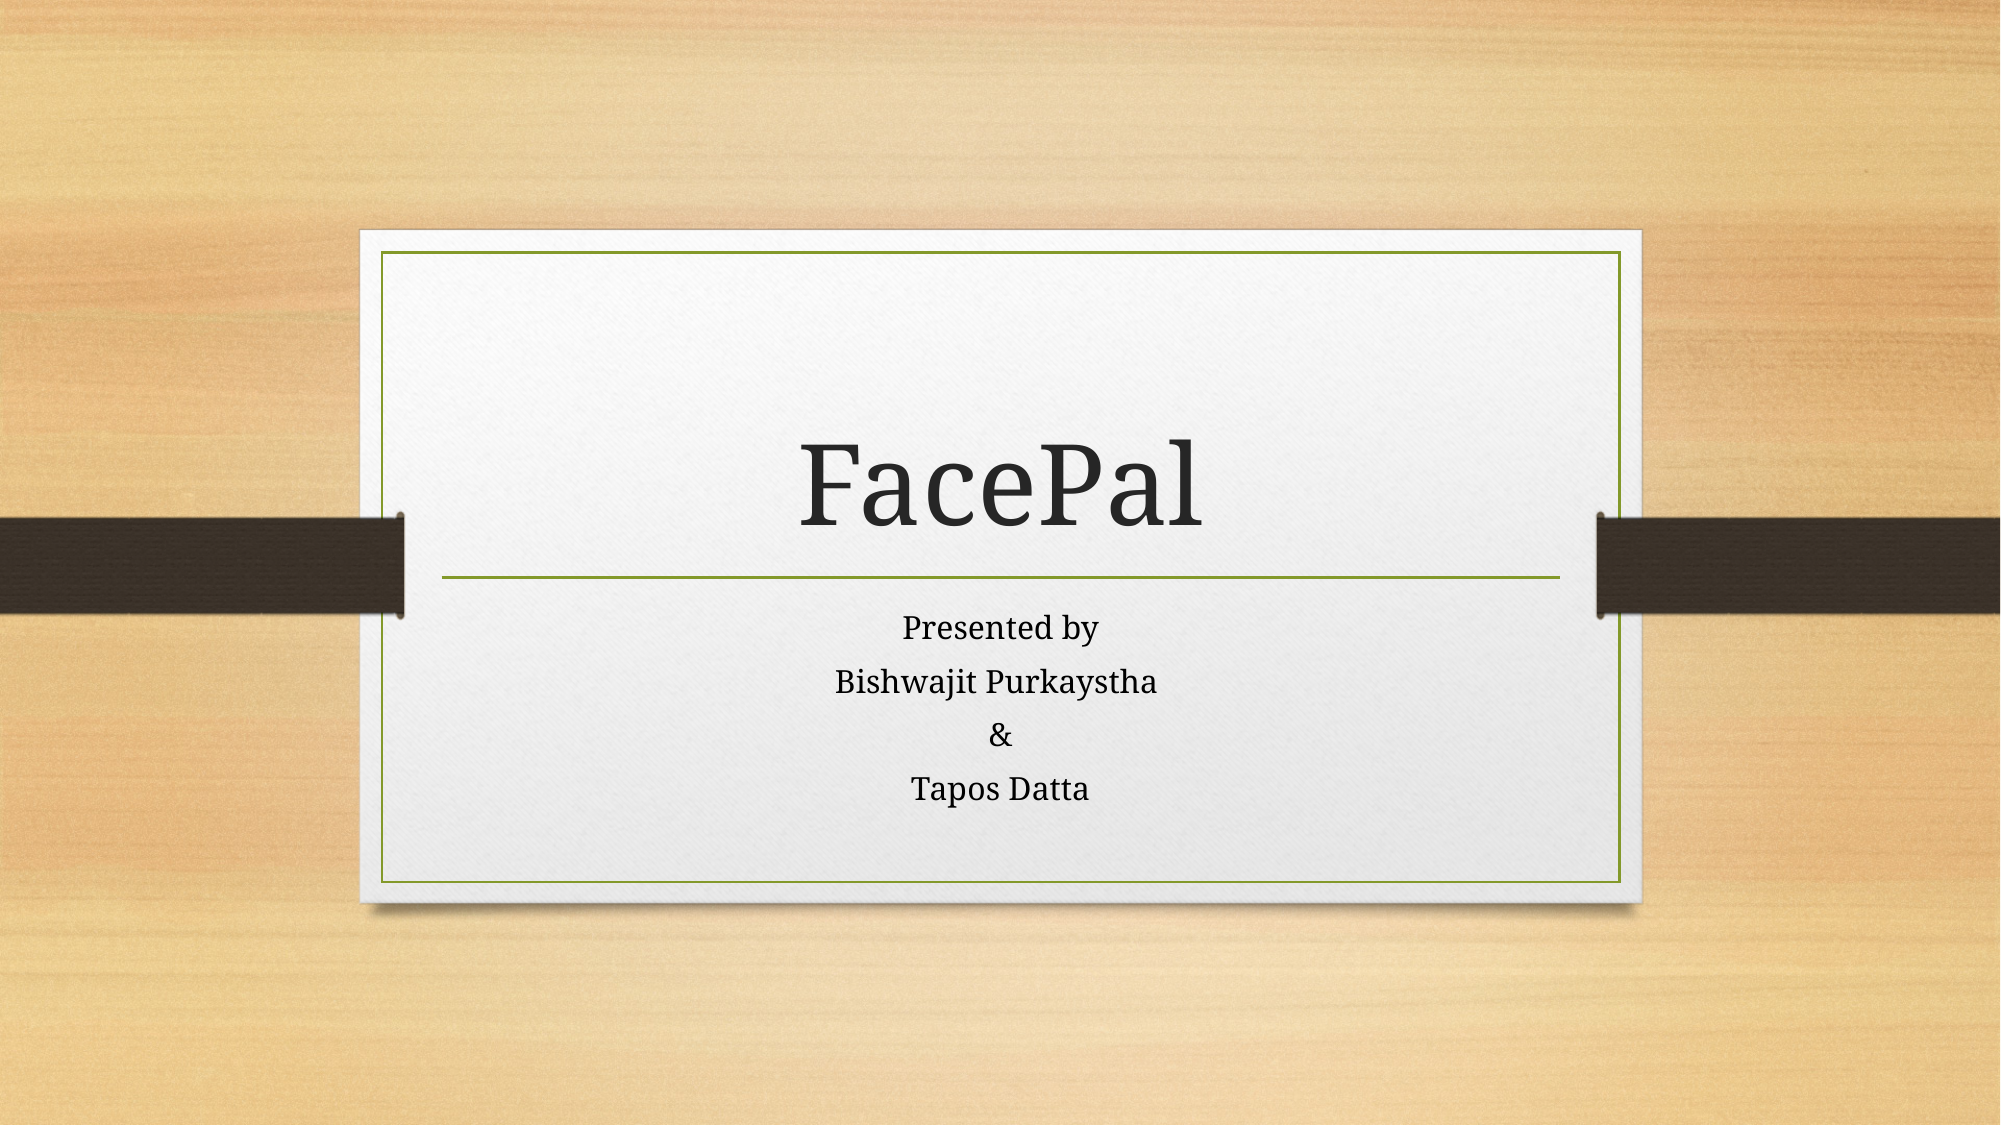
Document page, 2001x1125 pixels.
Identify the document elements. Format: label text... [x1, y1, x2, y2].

subtitle Presented by Bishwajit Purkaystha & Tapos Datta [441, 600, 1560, 817]
picture [0, 0, 2001, 1125]
title FacePal [441, 306, 1560, 556]
